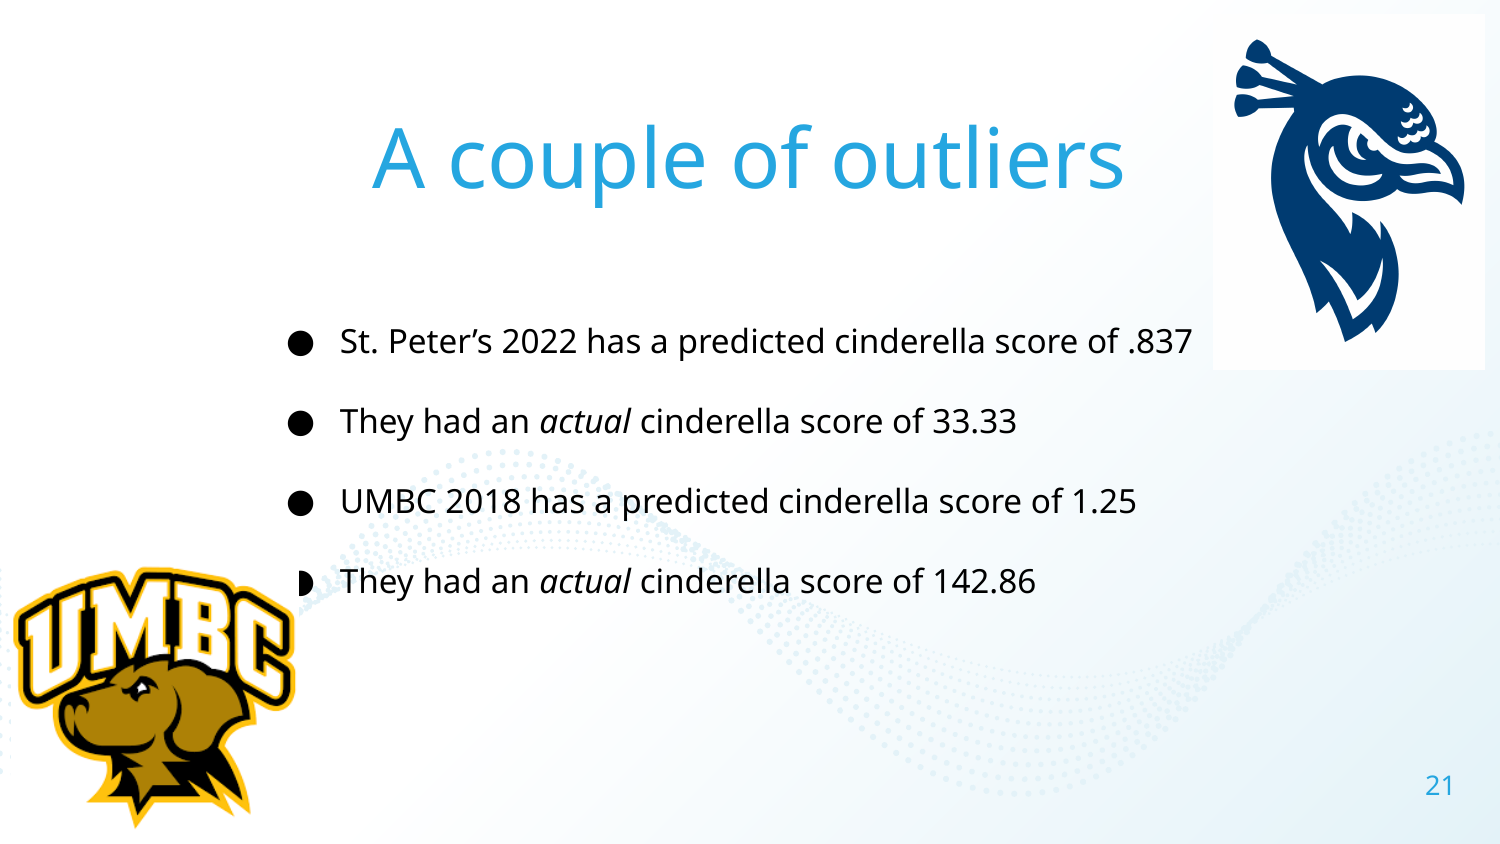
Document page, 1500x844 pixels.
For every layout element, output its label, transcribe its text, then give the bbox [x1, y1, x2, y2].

picture [11, 563, 299, 831]
title A couple of outliers [319, 103, 1181, 207]
picture [1213, 13, 1486, 371]
slide_number ‹#› [1366, 754, 1457, 819]
text_box St. Peter’s 2022 has a predicted cinderella score of .837 They had an actual cinderella score of 33.33 UMBC 2018 has a predicted cinderella score of 1.25 They had an actual cinderella score of 142.86 [250, 265, 1250, 615]
